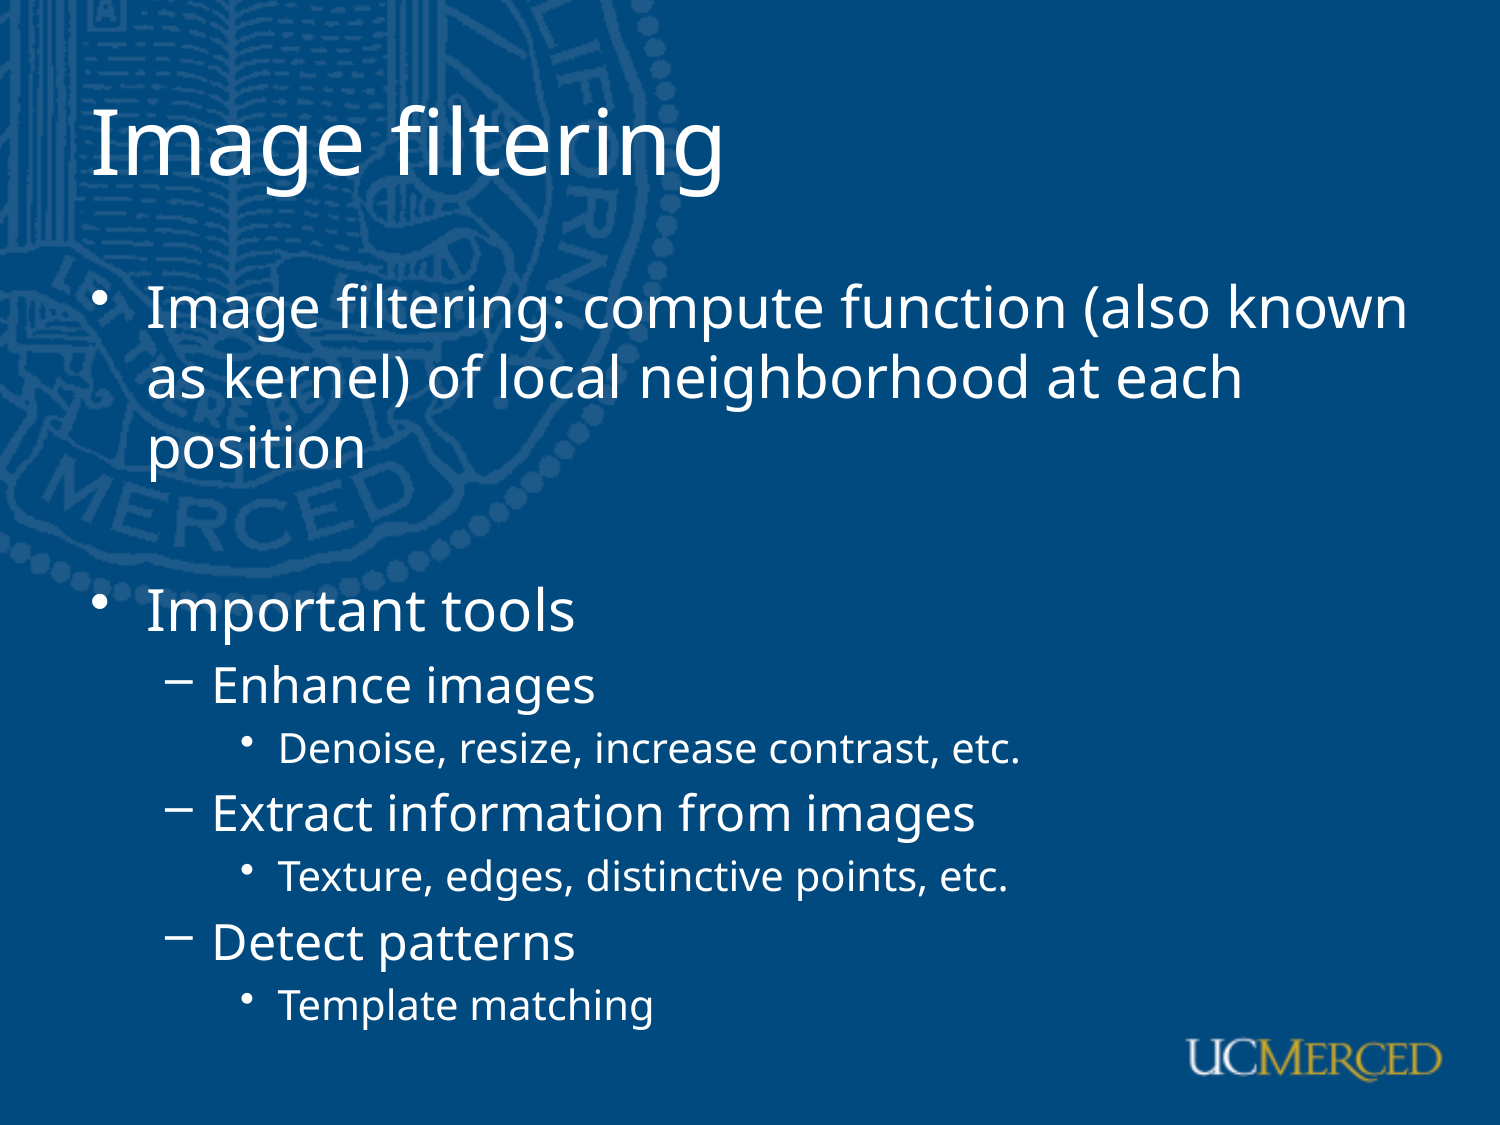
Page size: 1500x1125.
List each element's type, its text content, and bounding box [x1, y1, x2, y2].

list Image filtering: compute function (also known as kernel) of local neighborhood at each position Important tools Enhance images Denoise, resize, increase contrast, etc. Extract information from images Texture, edges, distinctive points, etc. Detect patterns Template matching [75, 262, 1425, 1005]
title Image filtering [75, 45, 1425, 233]
picture [0, 0, 1500, 1125]
